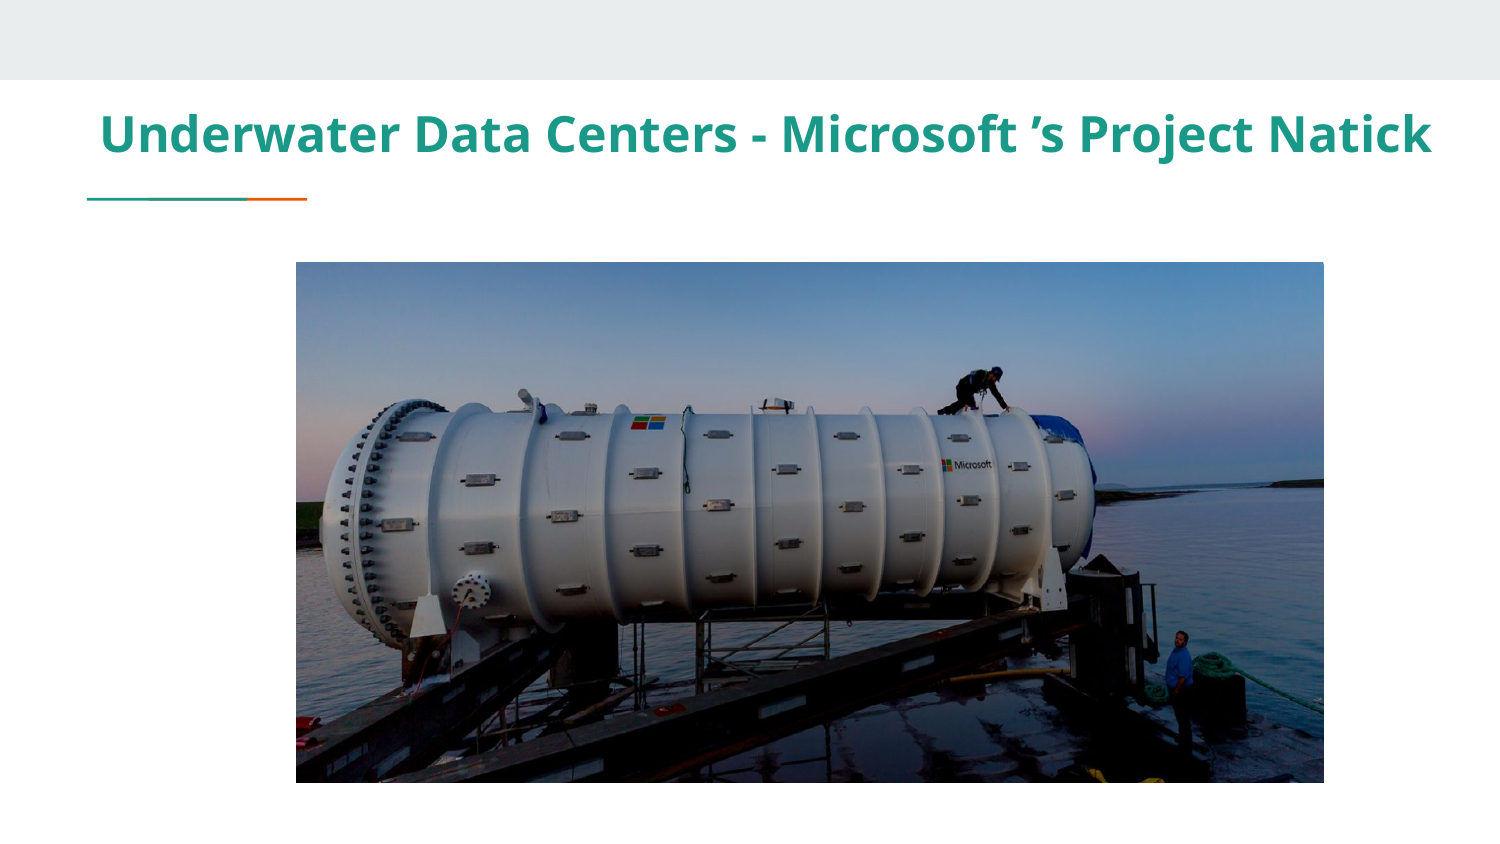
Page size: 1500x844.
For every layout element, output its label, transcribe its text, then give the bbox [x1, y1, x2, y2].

picture [296, 261, 1324, 783]
title Underwater Data Centers - Microsoft ’s Project Natick [73, 57, 1472, 195]
